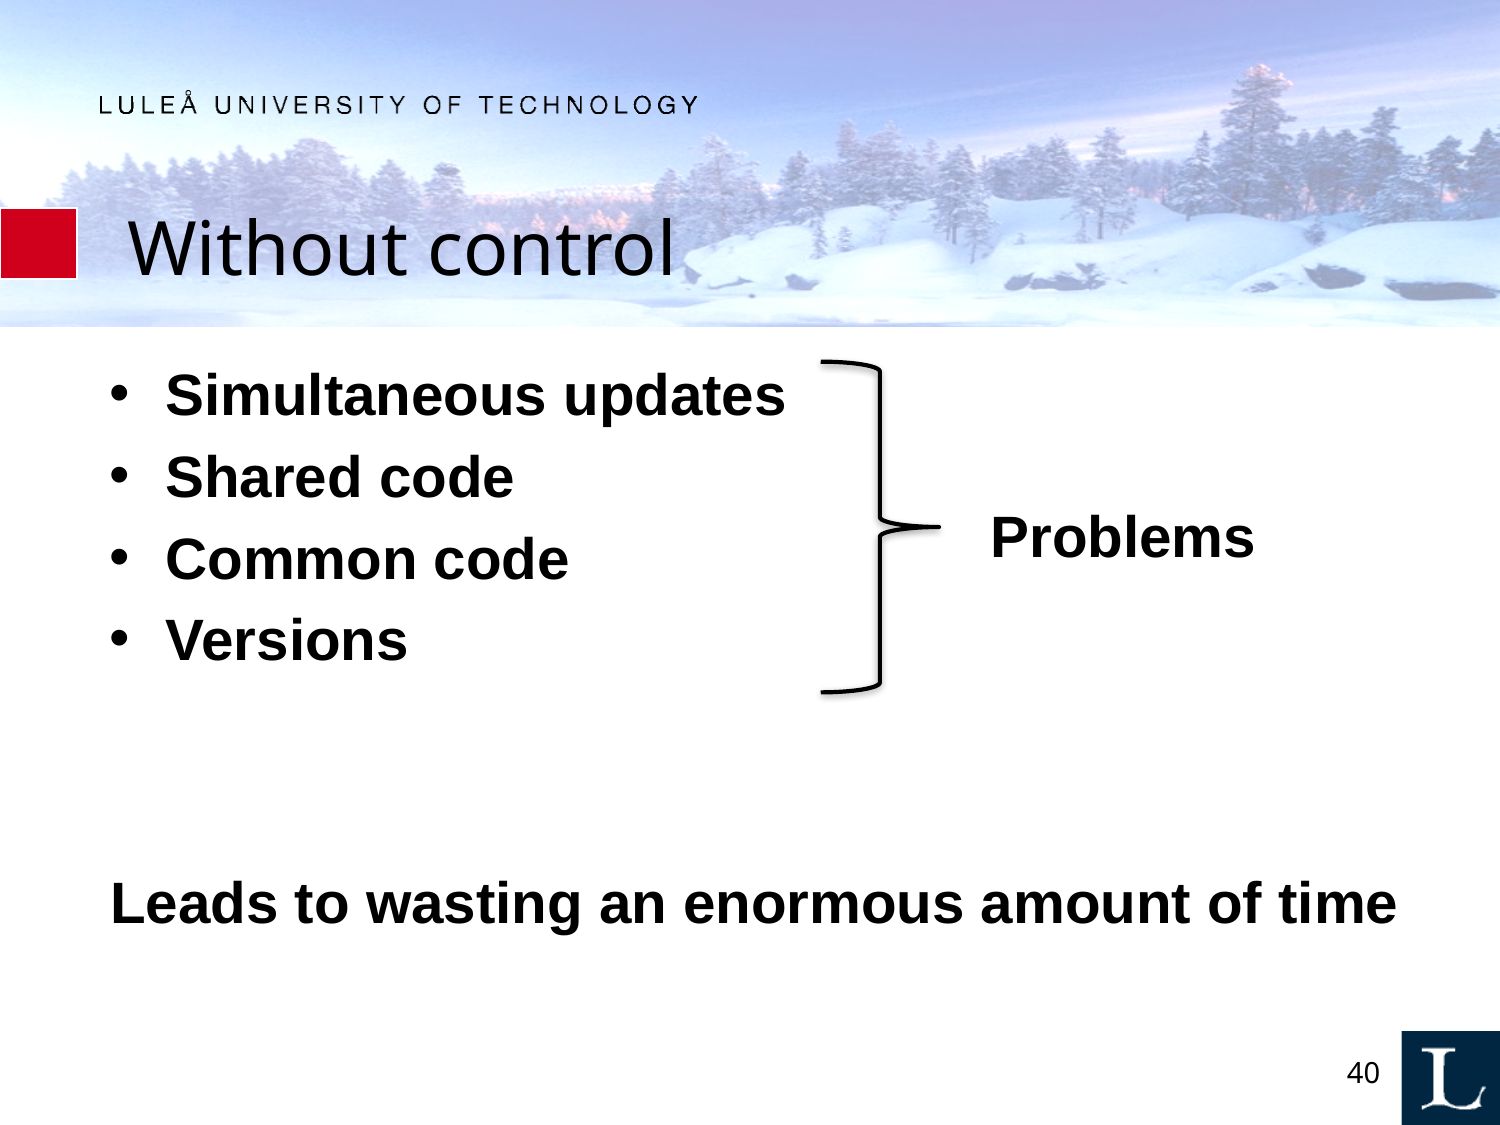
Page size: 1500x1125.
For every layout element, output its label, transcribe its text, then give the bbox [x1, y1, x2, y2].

text_box Problems [976, 491, 1272, 577]
text_box [820, 361, 939, 693]
slide_number 40 [1045, 1046, 1396, 1125]
list Simultaneous updates Shared code Common code Versions [94, 350, 1412, 975]
text_box Leads to wasting an enormous amount of time [95, 857, 1415, 943]
picture [1399, 1031, 1500, 1125]
picture [100, 90, 697, 114]
title Without control [111, 160, 1412, 330]
